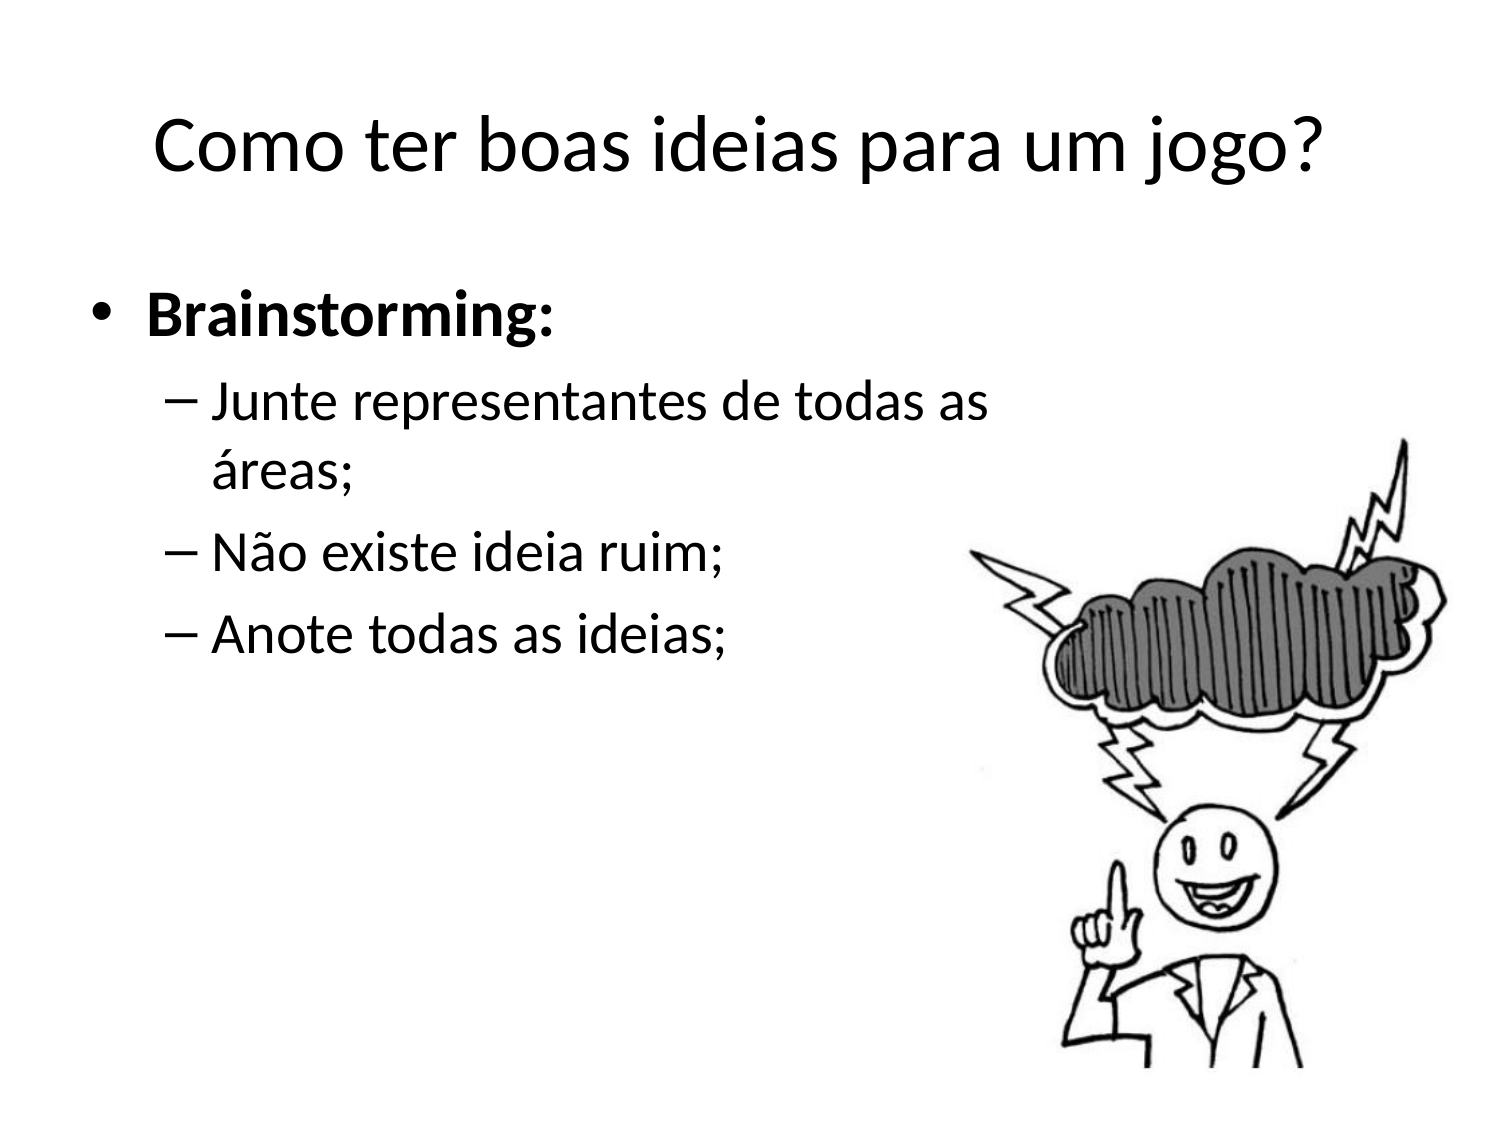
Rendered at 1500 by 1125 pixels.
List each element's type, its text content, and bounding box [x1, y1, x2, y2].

title Como ter boas ideias para um jogo? [75, 45, 1425, 233]
picture [950, 420, 1464, 1082]
list Brainstorming: Junte representantes de todas as áreas; Não existe ideia ruim; Anote todas as ideias; [75, 262, 1022, 1005]
